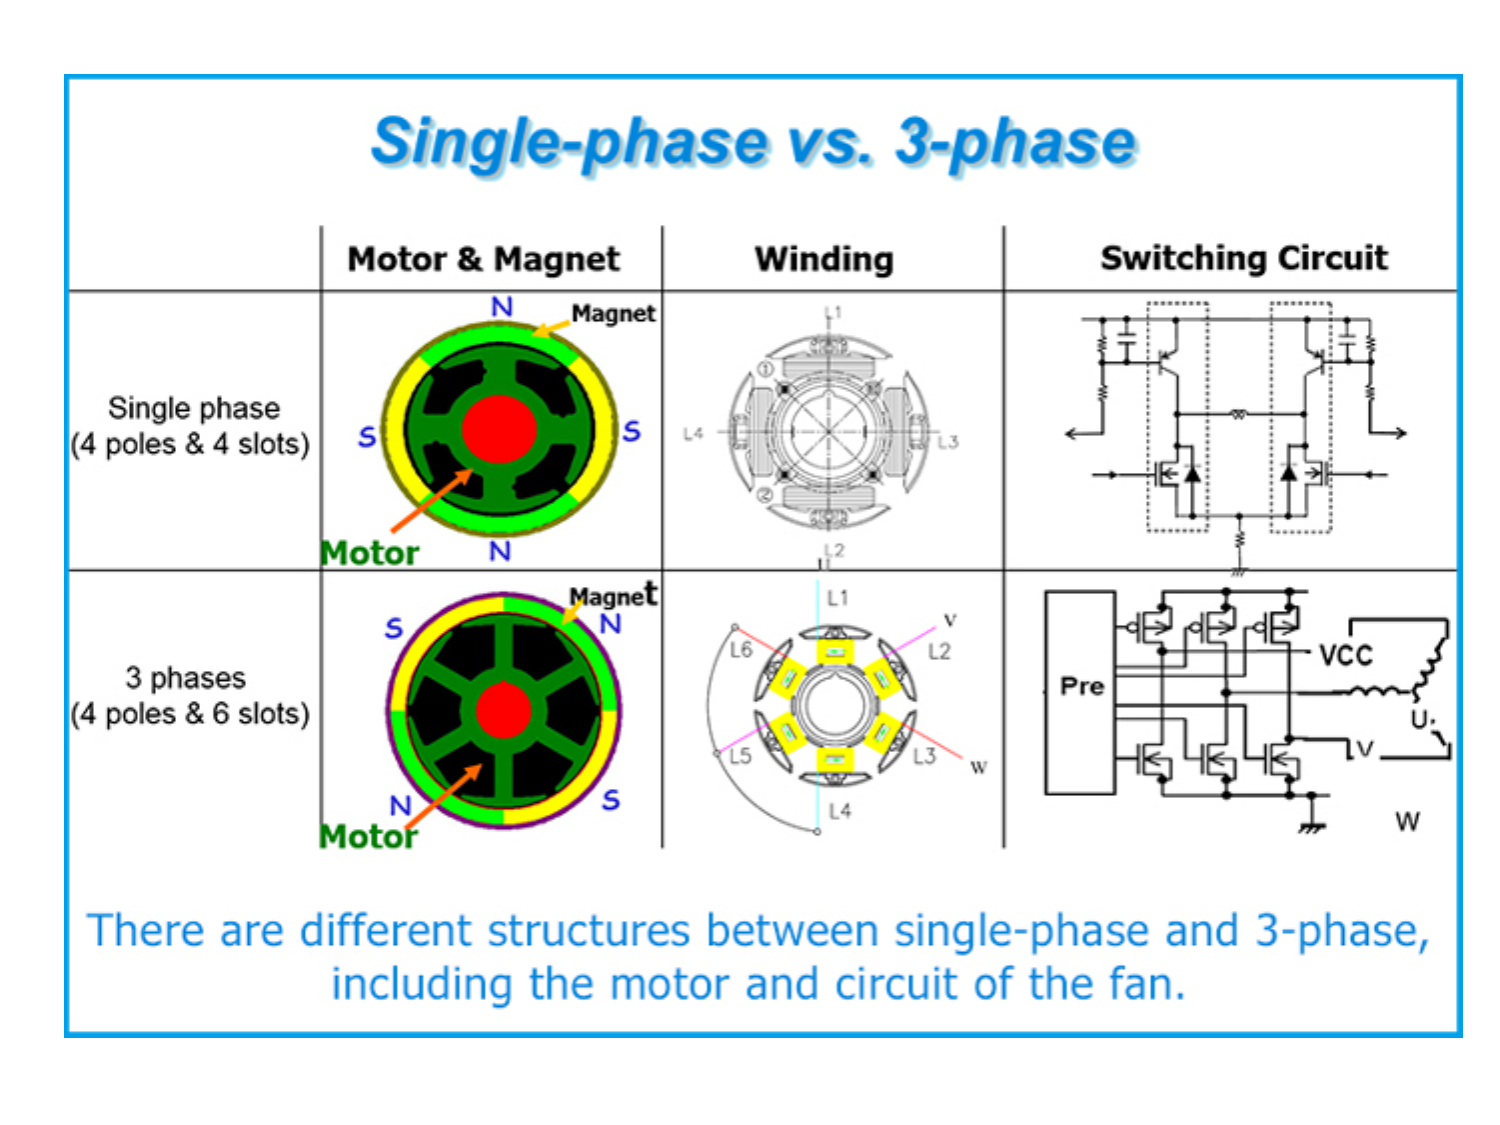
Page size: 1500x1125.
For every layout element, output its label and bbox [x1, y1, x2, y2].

picture [68, 78, 1458, 1033]
